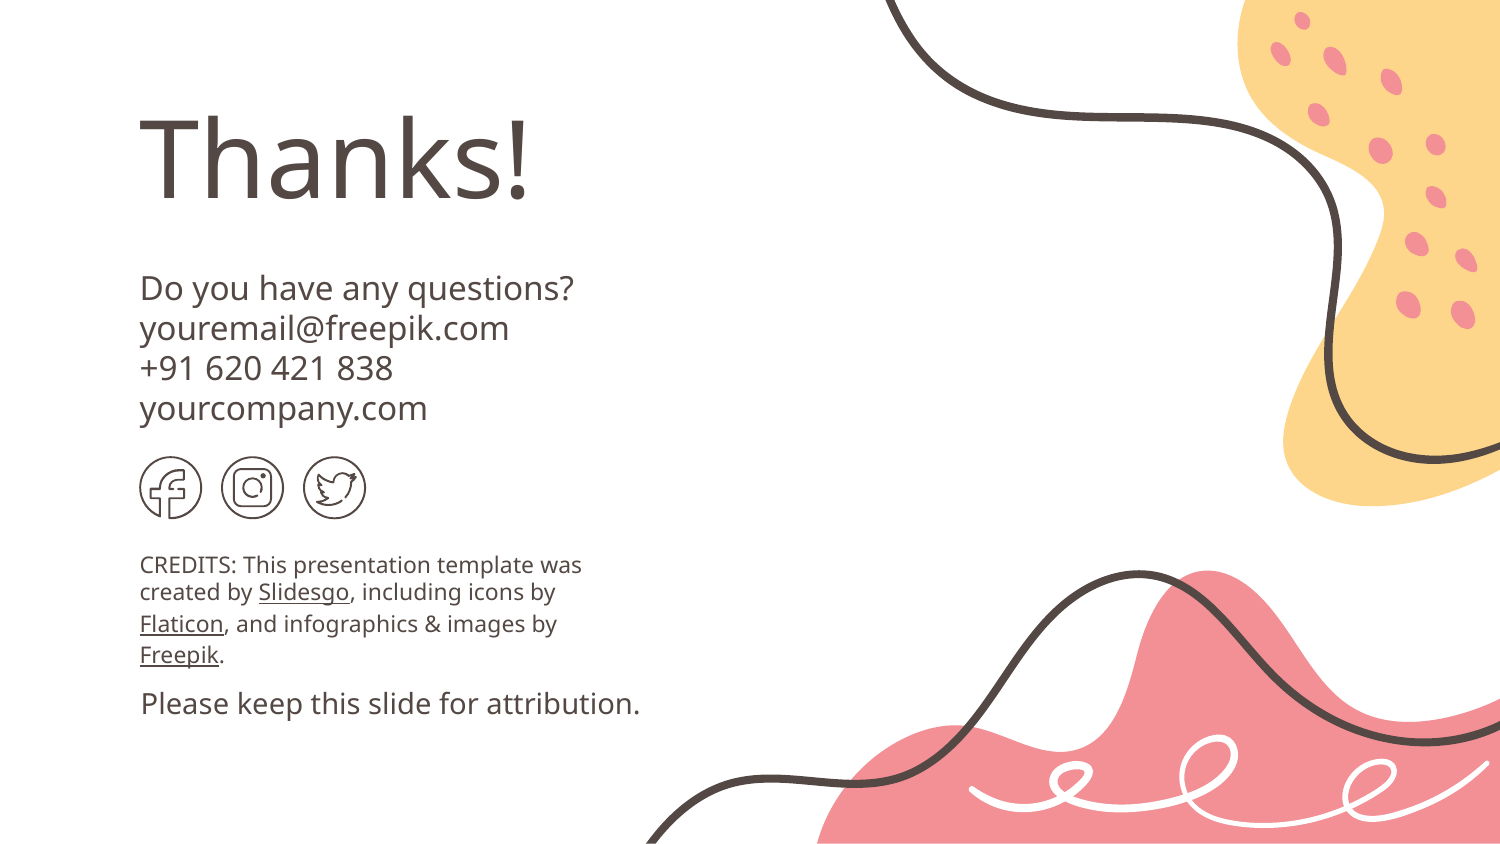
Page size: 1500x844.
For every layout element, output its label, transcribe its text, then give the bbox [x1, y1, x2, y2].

title Thanks! [124, 105, 723, 236]
text_box [139, 456, 203, 520]
text_box Please keep this slide for attribution. [125, 670, 692, 745]
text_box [302, 456, 367, 520]
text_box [220, 455, 285, 520]
subtitle Do you have any questions? youremail@freepik.com +91 620 421 838 yourcompany.com [124, 252, 740, 546]
